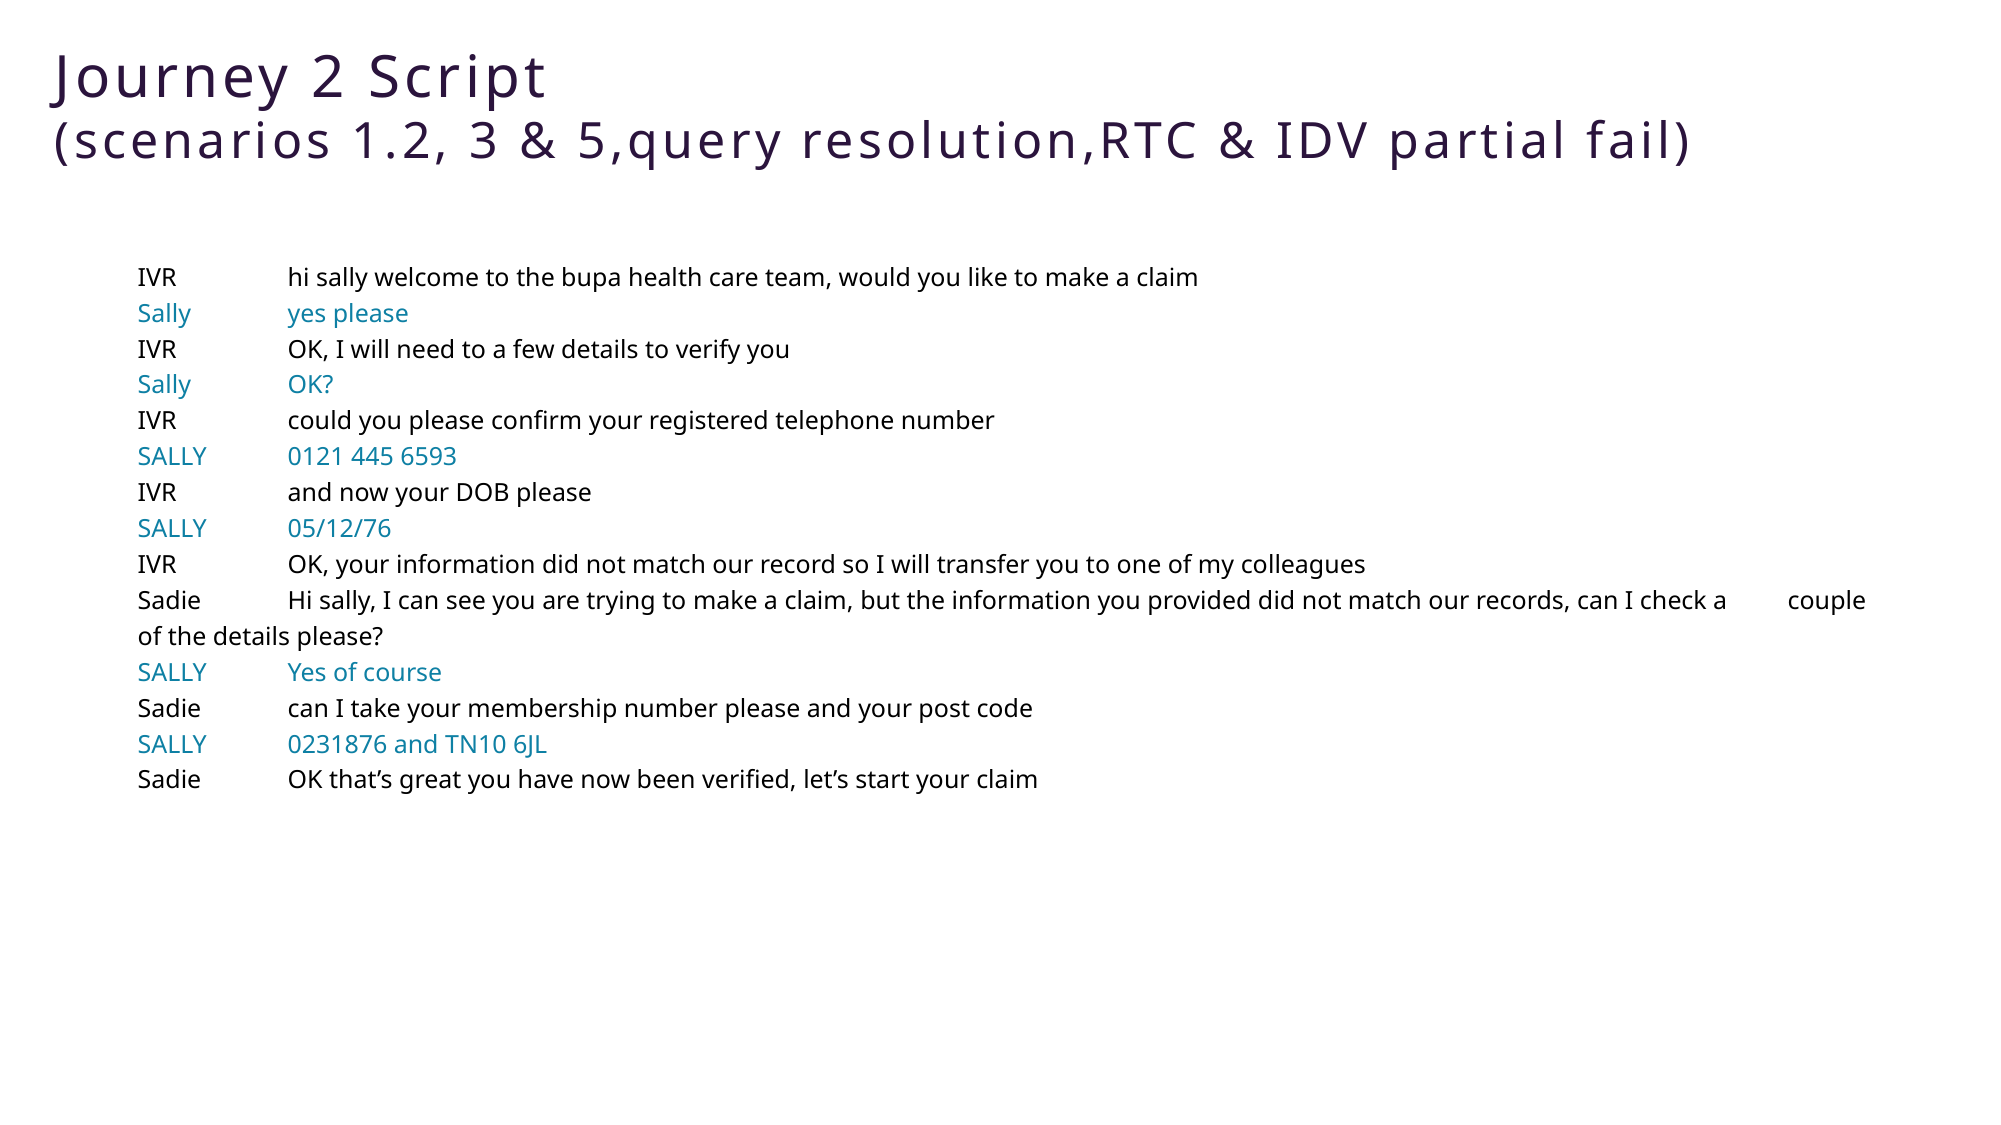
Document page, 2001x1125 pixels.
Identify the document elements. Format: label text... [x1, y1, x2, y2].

list IVR hi sally welcome to the bupa health care team, would you like to make a claim Sally yes please IVR OK, I will need to a few details to verify you Sally OK? IVR could you please confirm your registered telephone number SALLY 0121 445 6593 IVR and now your DOB please SALLY 05/12/76 IVR OK, your information did not match our record so I will transfer you to one of my colleagues Sadie Hi sally, I can see you are trying to make a claim, but the information you provided did not match our records, can I check a couple of the details please? SALLY Yes of course Sadie can I take your membership number please and your post code SALLY 0231876 and TN10 6JL Sadie OK that’s great you have now been verified, let’s start your claim [66, 243, 1922, 929]
title Journey 2 Script (scenarios 1.2, 3 & 5,query resolution,RTC & IDV partial fail) [0, 9, 1963, 186]
